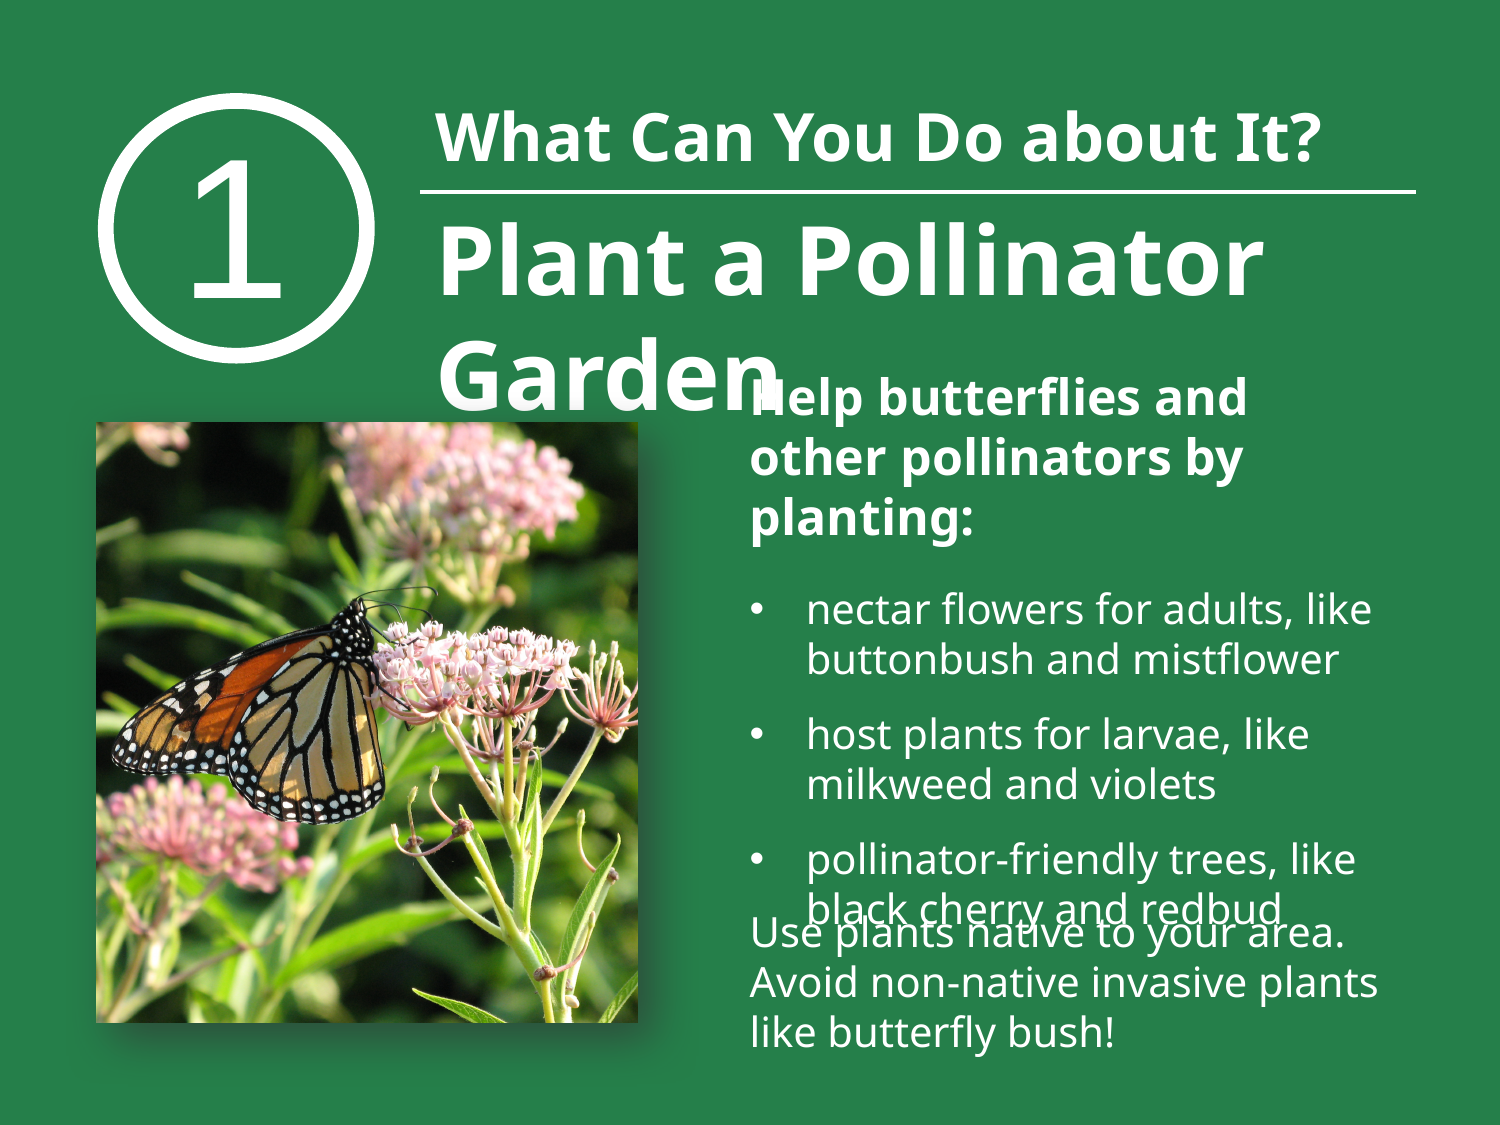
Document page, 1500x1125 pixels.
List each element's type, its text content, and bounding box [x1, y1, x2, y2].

text_box [105, 144, 367, 356]
picture [95, 421, 639, 1023]
text_box Use plants native to your area. Avoid non-native invasive plants like butterfly bush! [734, 922, 1395, 1071]
text_box What Can You Do about It? [419, 87, 1427, 196]
text_box Plant a Pollinator Garden [419, 192, 1500, 378]
text_box 1 [135, 91, 335, 308]
text_box Help butterflies and other pollinators by planting: nectar flowers for adults, like buttonbush and mistflower host plants for larvae, like milkweed and violets pollinator-friendly trees, like black cherry and redbud [734, 358, 1395, 922]
